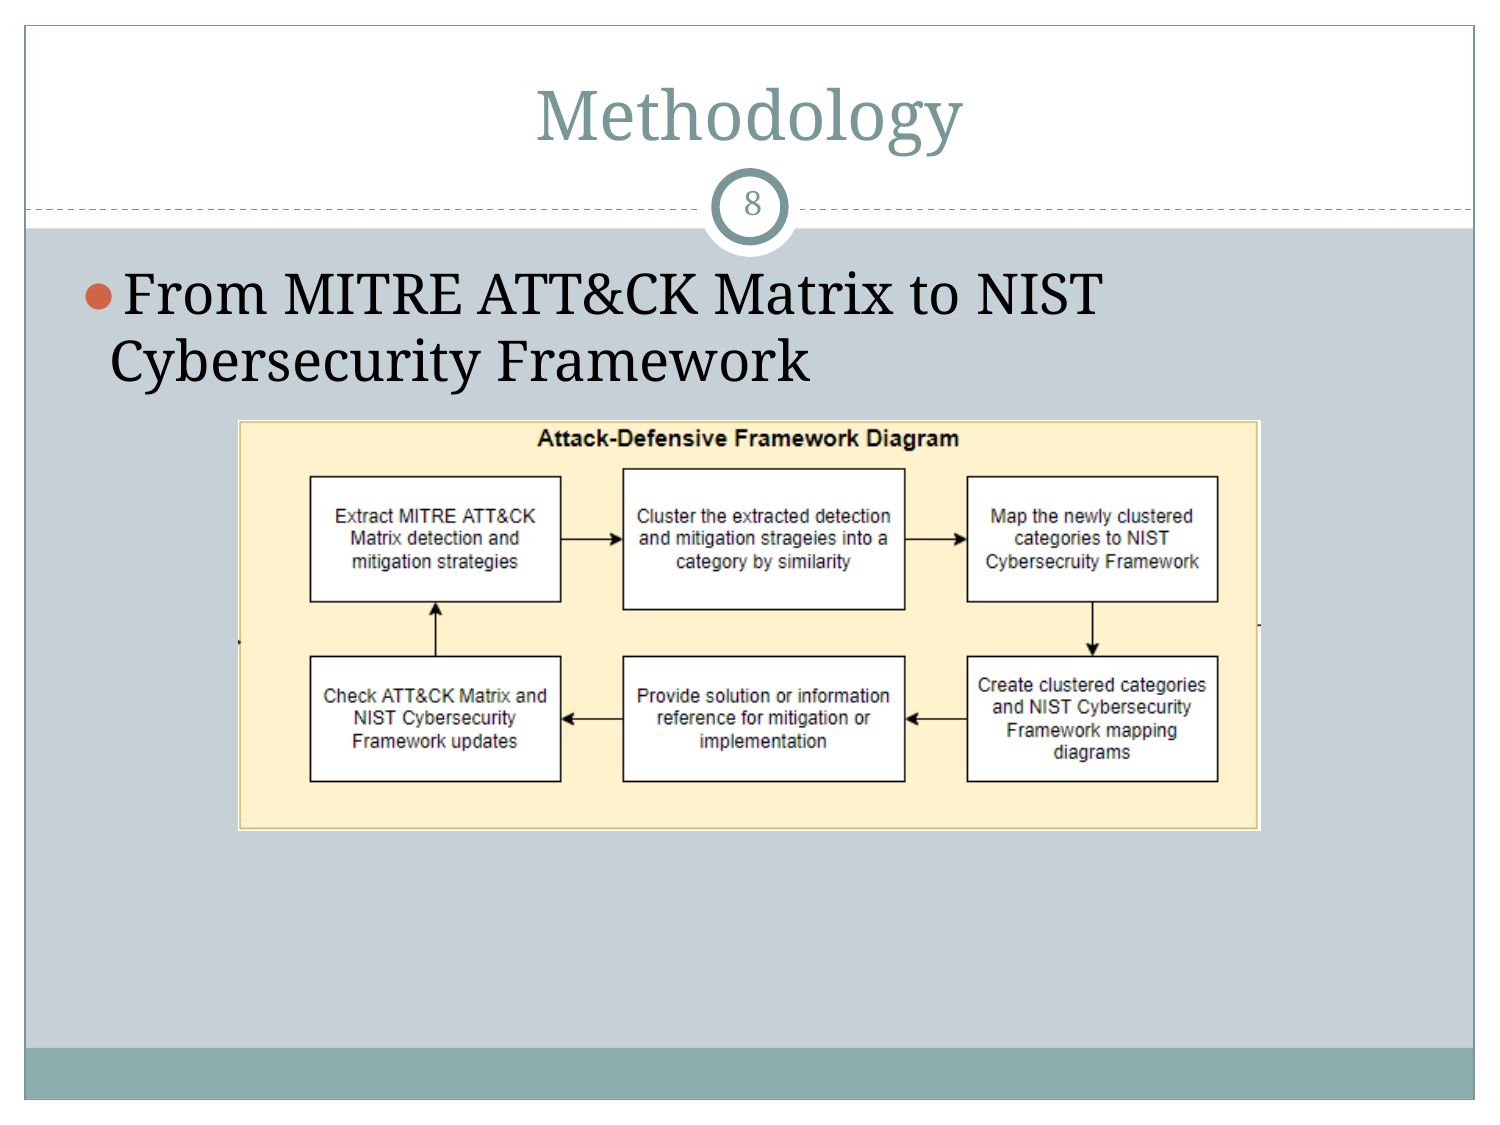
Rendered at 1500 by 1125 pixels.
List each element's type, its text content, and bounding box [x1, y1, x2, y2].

list From MITRE ATT&CK Matrix to NIST Cybersecurity Framework [49, 250, 1463, 1001]
picture [238, 419, 1261, 832]
title Methodology [49, 37, 1450, 162]
slide_number 8 [715, 168, 791, 241]
